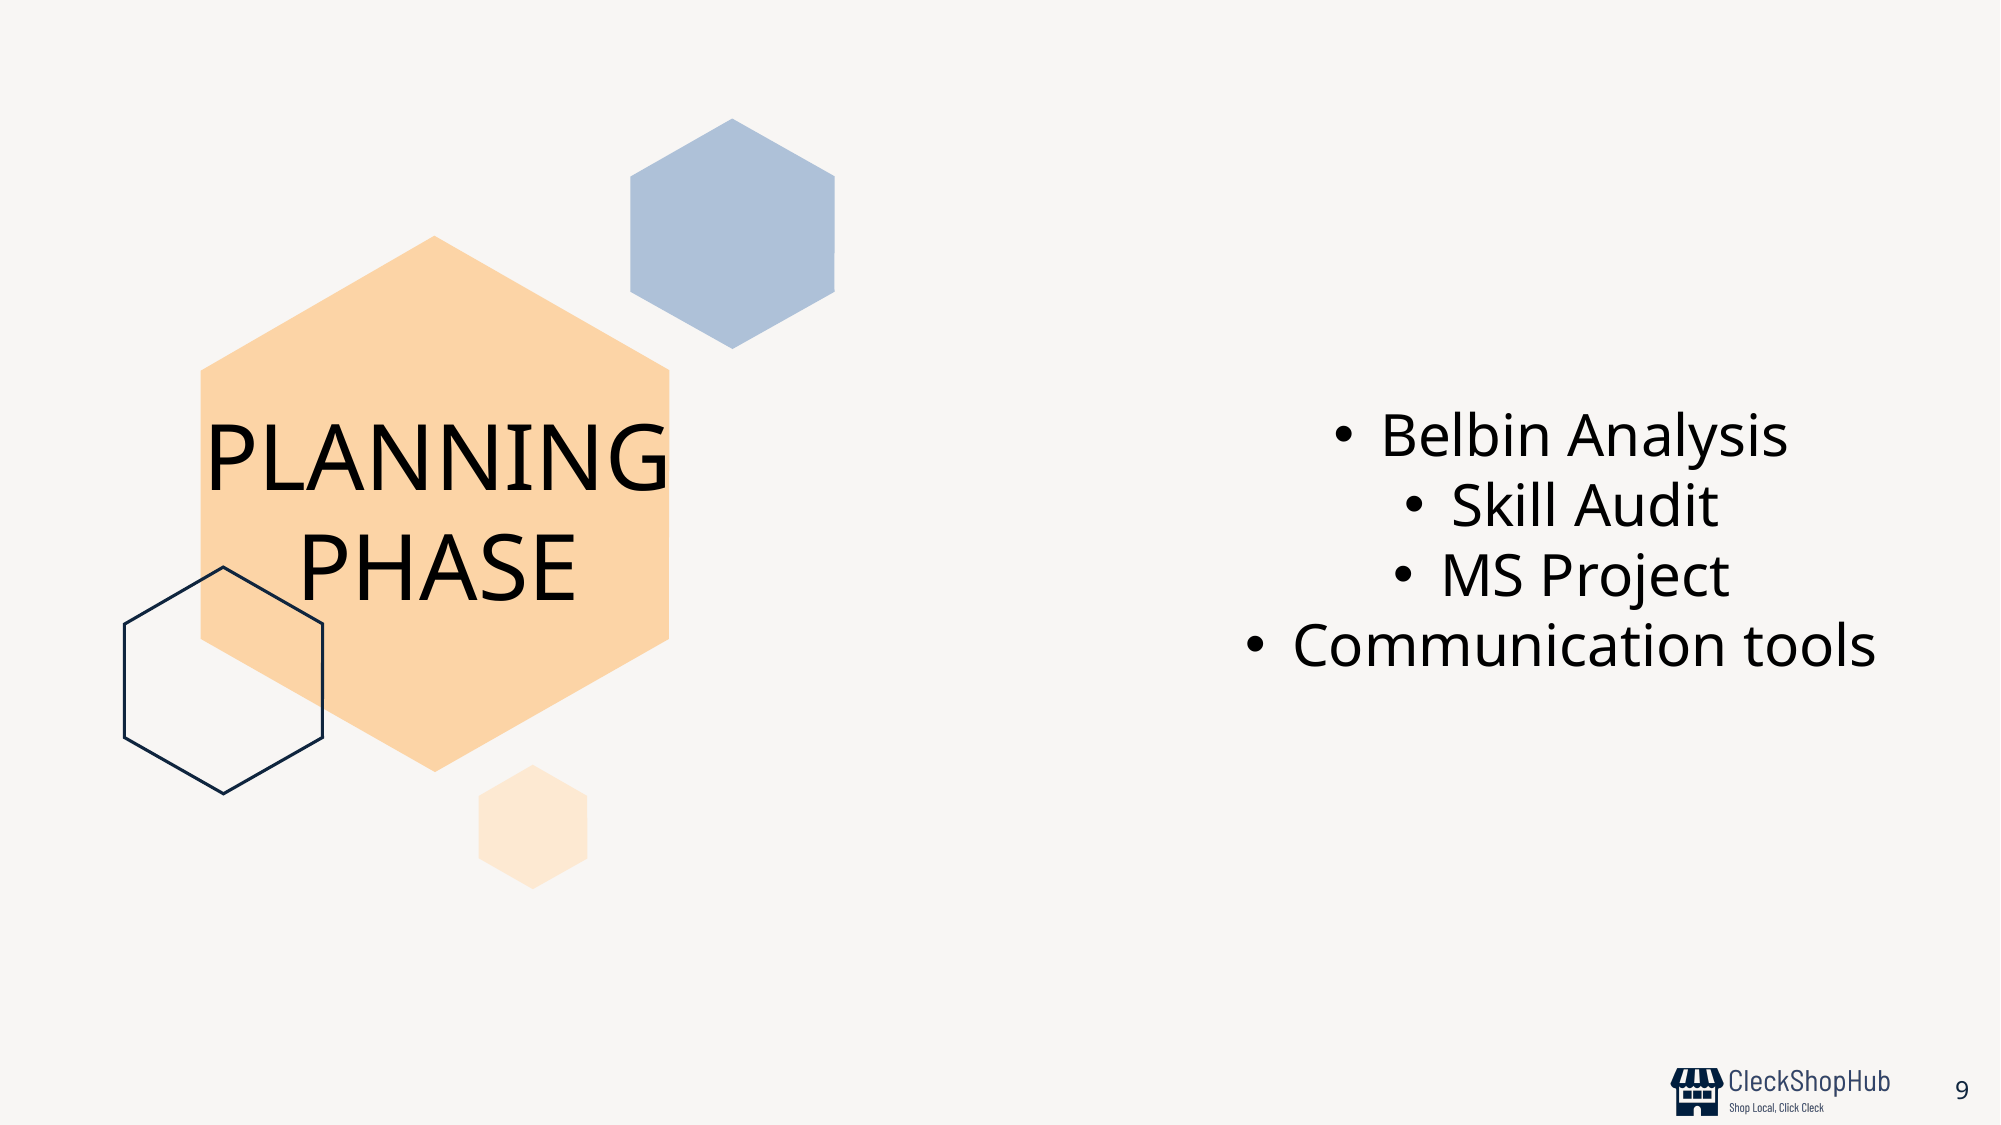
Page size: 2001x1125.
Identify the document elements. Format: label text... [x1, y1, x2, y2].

slide_number 9 [1924, 1061, 2000, 1122]
text_box PLANNING PHASE [181, 391, 695, 626]
text_box Belbin Analysis Skill Audit MS Project Communication tools [1160, 391, 1963, 686]
picture [1670, 1068, 1890, 1116]
